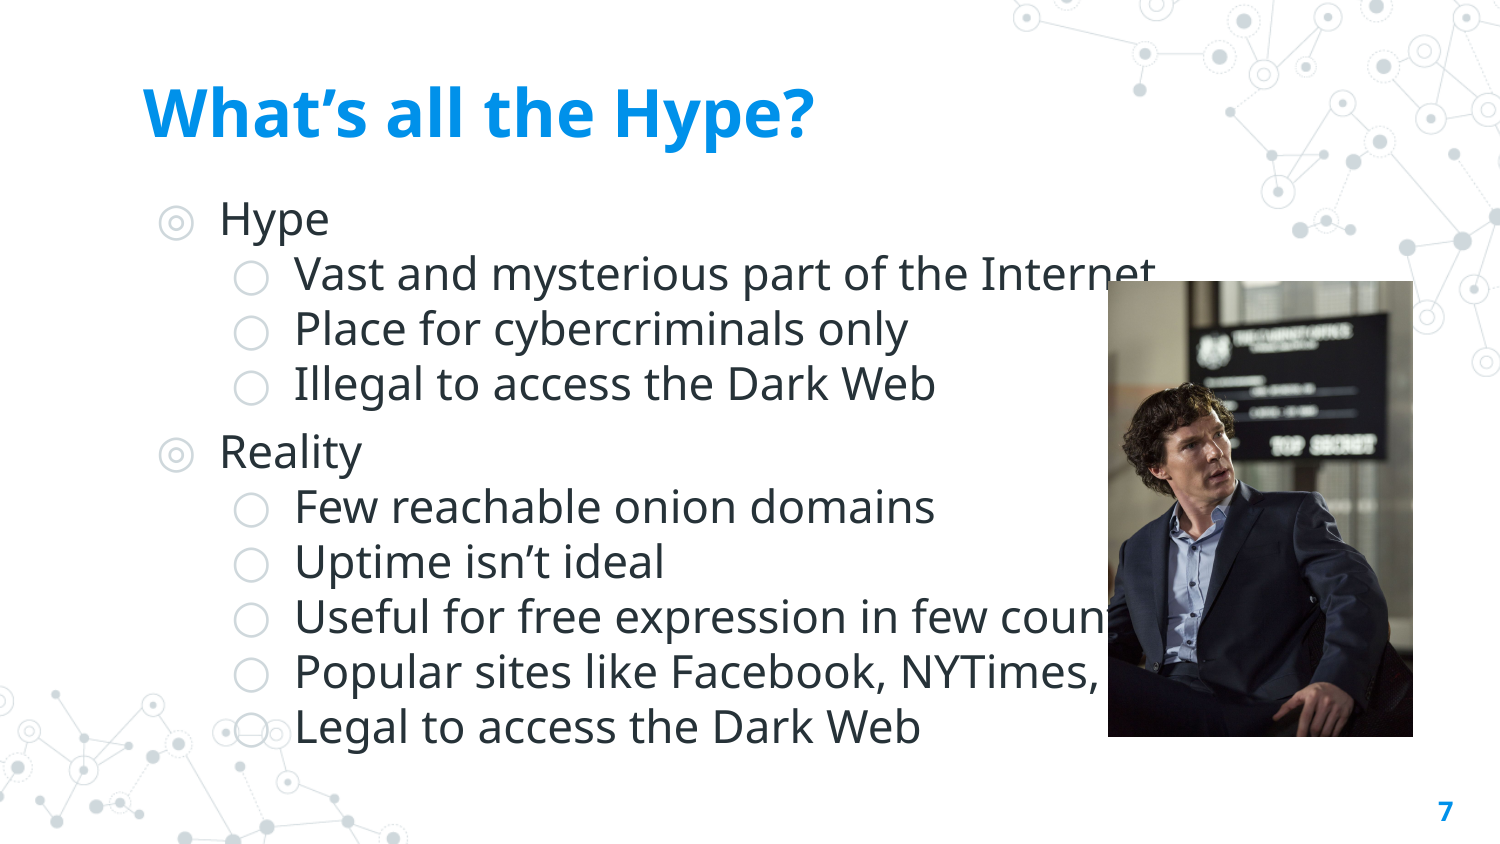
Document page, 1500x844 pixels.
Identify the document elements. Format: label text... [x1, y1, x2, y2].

slide_number 7 [1378, 779, 1469, 844]
list Hype Vast and mysterious part of the Internet Place for cybercriminals only Illegal to access the Dark Web Reality Few reachable onion domains Uptime isn’t ideal Useful for free expression in few countries Popular sites like Facebook, NYTimes, etc. Legal to access the Dark Web [128, 174, 1372, 762]
picture [0, 0, 1500, 844]
title What’s all the Hype? [128, 50, 1372, 166]
